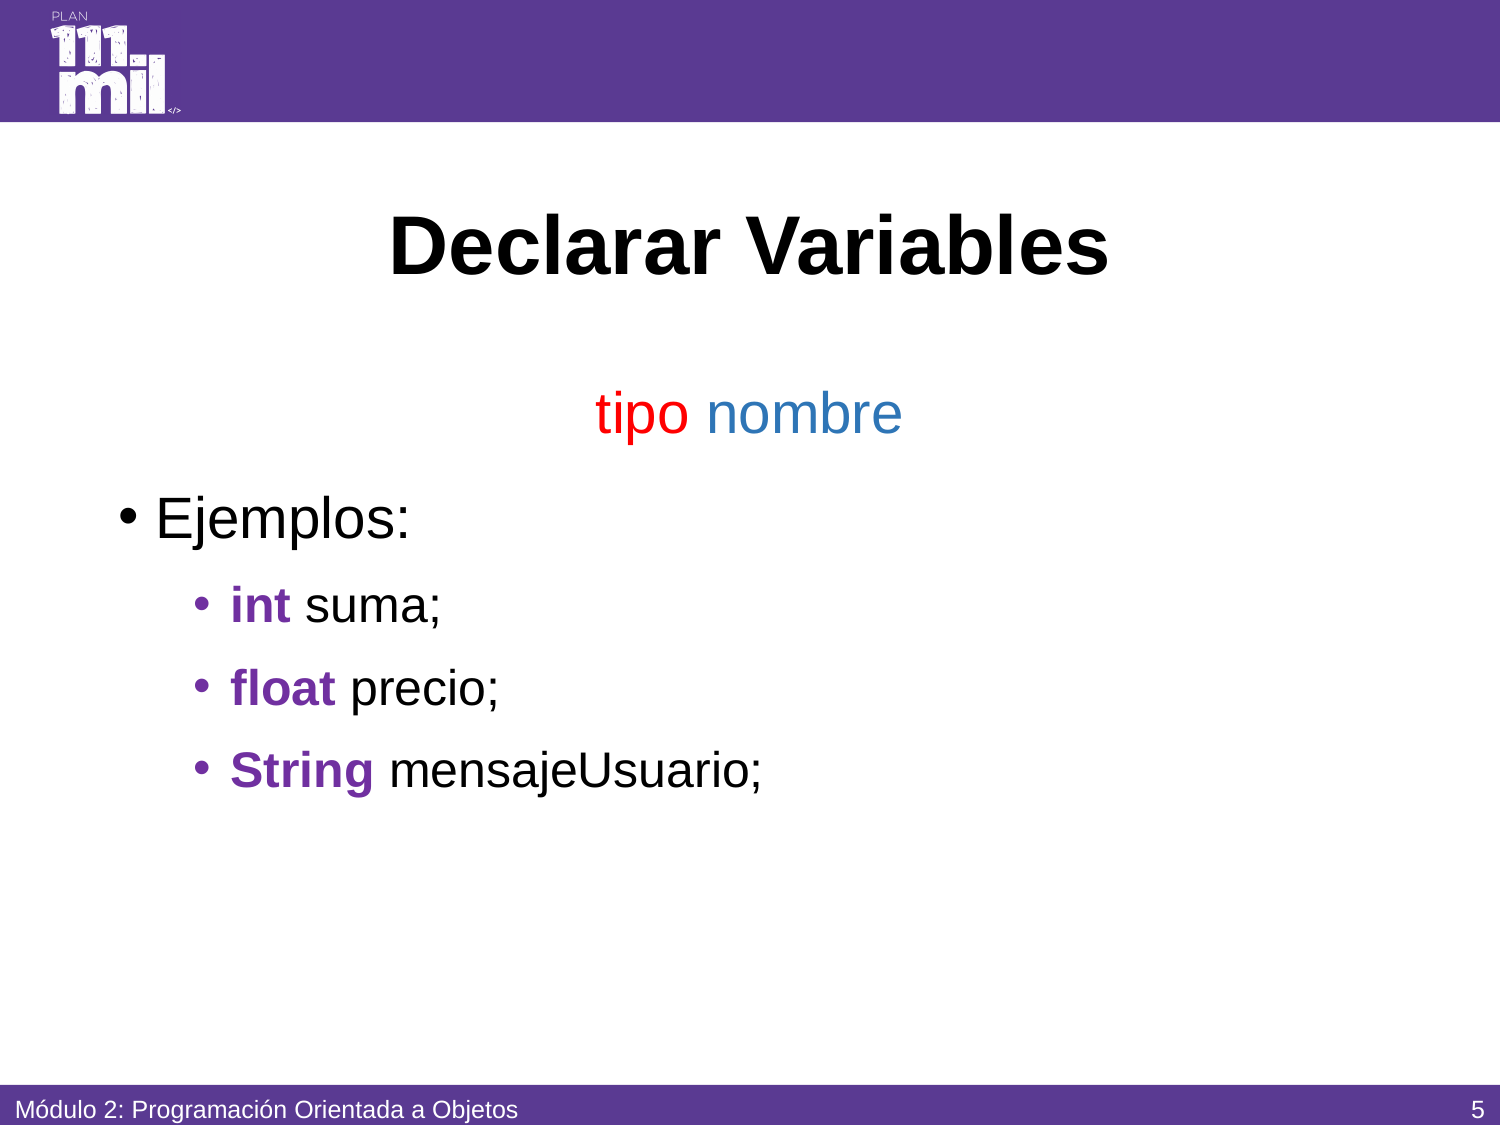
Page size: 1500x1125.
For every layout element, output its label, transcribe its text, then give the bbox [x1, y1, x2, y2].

list tipo nombre Ejemplos: int suma; float precio; String mensajeUsuario; [103, 354, 1397, 1069]
footer Módulo 2: Programación Orientada a Objetos [0, 1078, 546, 1125]
slide_number 4 [1162, 1078, 1500, 1125]
title Declarar Variables [103, 147, 1397, 348]
